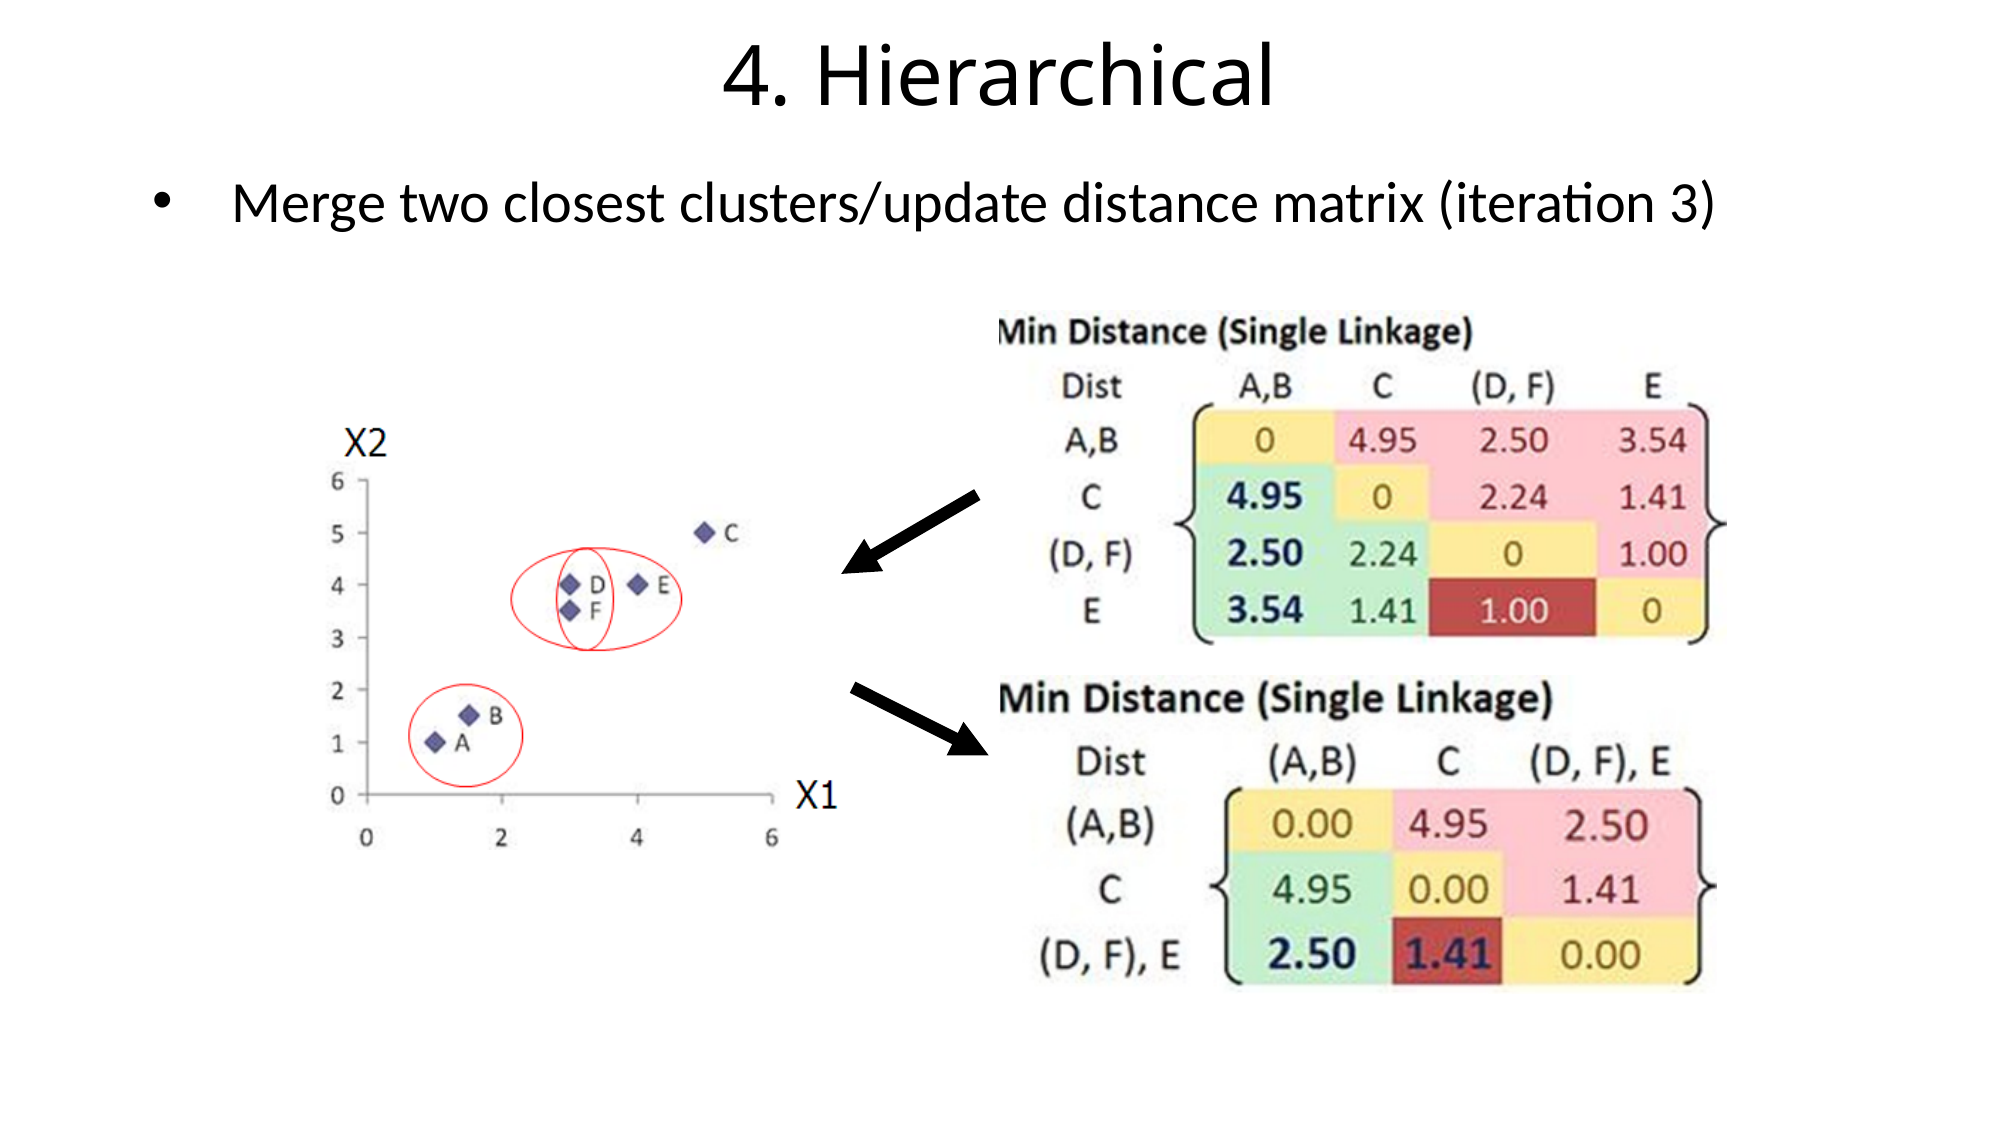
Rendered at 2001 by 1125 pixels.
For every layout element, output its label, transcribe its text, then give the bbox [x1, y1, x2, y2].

text_box [841, 494, 978, 574]
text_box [999, 675, 1717, 994]
text_box [852, 687, 989, 756]
list Merge two closest clusters/update distance matrix (iteration 3) [137, 149, 1863, 1014]
picture [929, 310, 1727, 654]
picture [319, 414, 840, 851]
text_box 4. Hierarchical [137, 19, 1863, 138]
